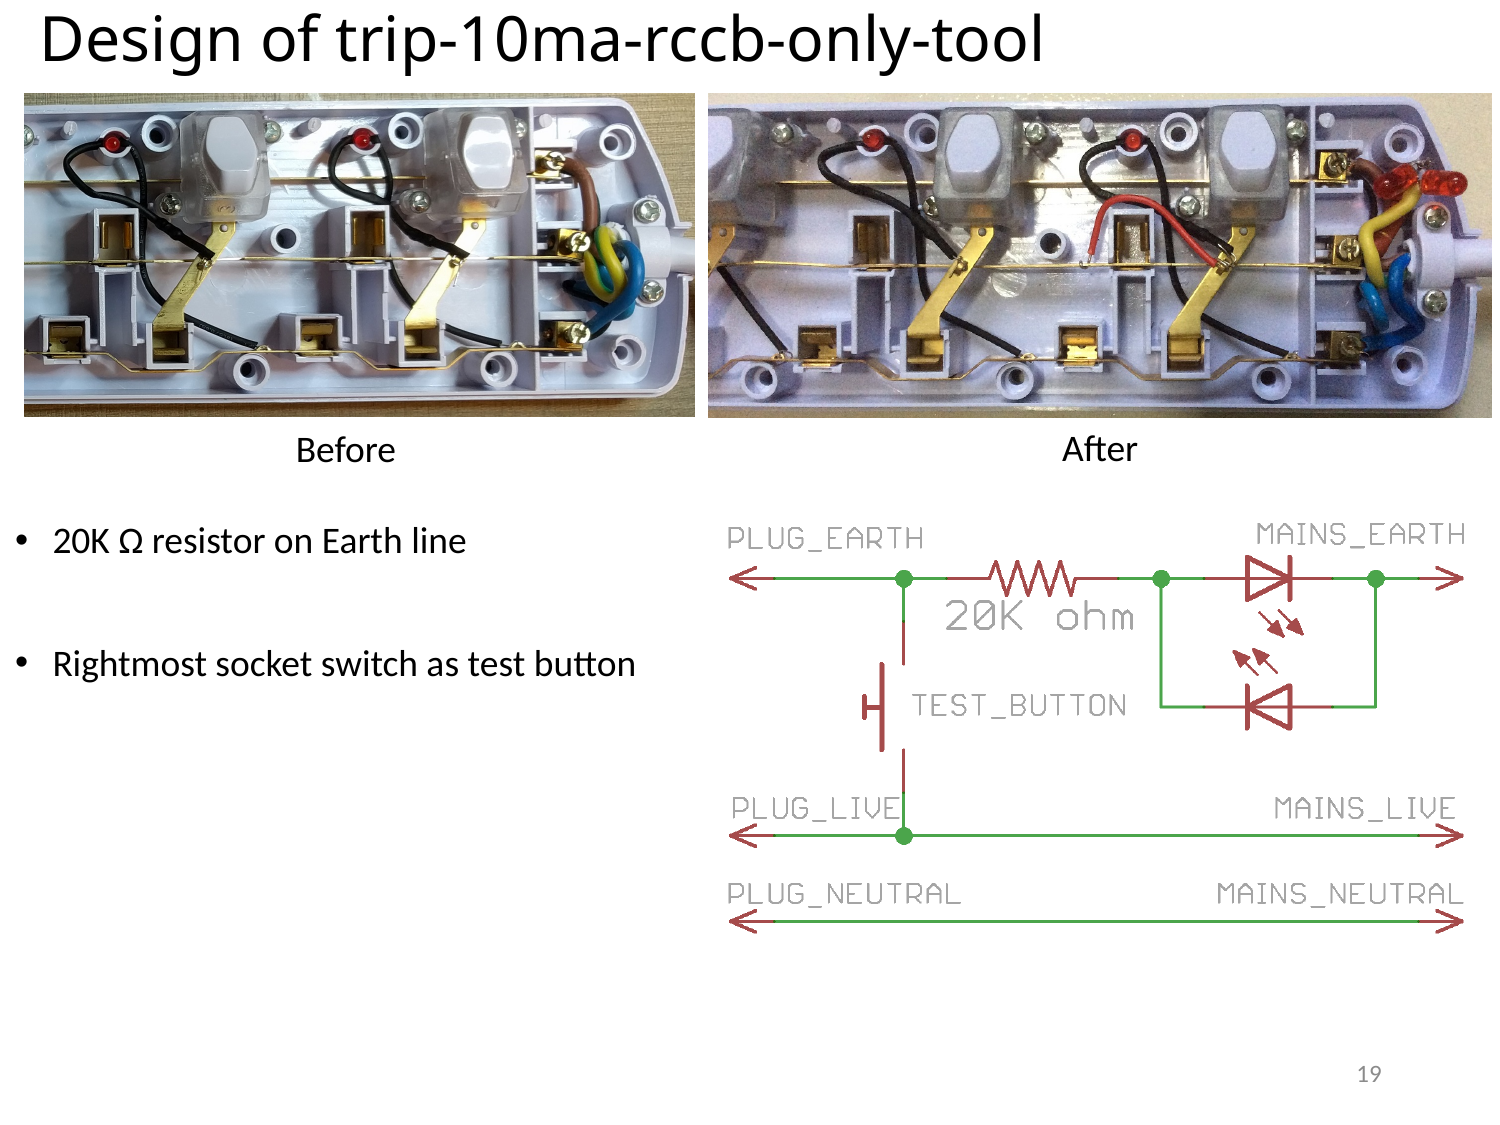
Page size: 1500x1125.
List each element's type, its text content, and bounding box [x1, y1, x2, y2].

picture [691, 513, 1500, 954]
text_box Before [281, 417, 412, 477]
list 20K Ω resistor on Earth line Rightmost socket switch as test button [0, 514, 683, 1023]
title Design of trip-10ma-rccb-only-tool [24, 0, 1458, 84]
slide_number 19 [1059, 1042, 1397, 1103]
picture [24, 93, 695, 417]
text_box After [1047, 418, 1154, 476]
picture [708, 93, 1492, 418]
